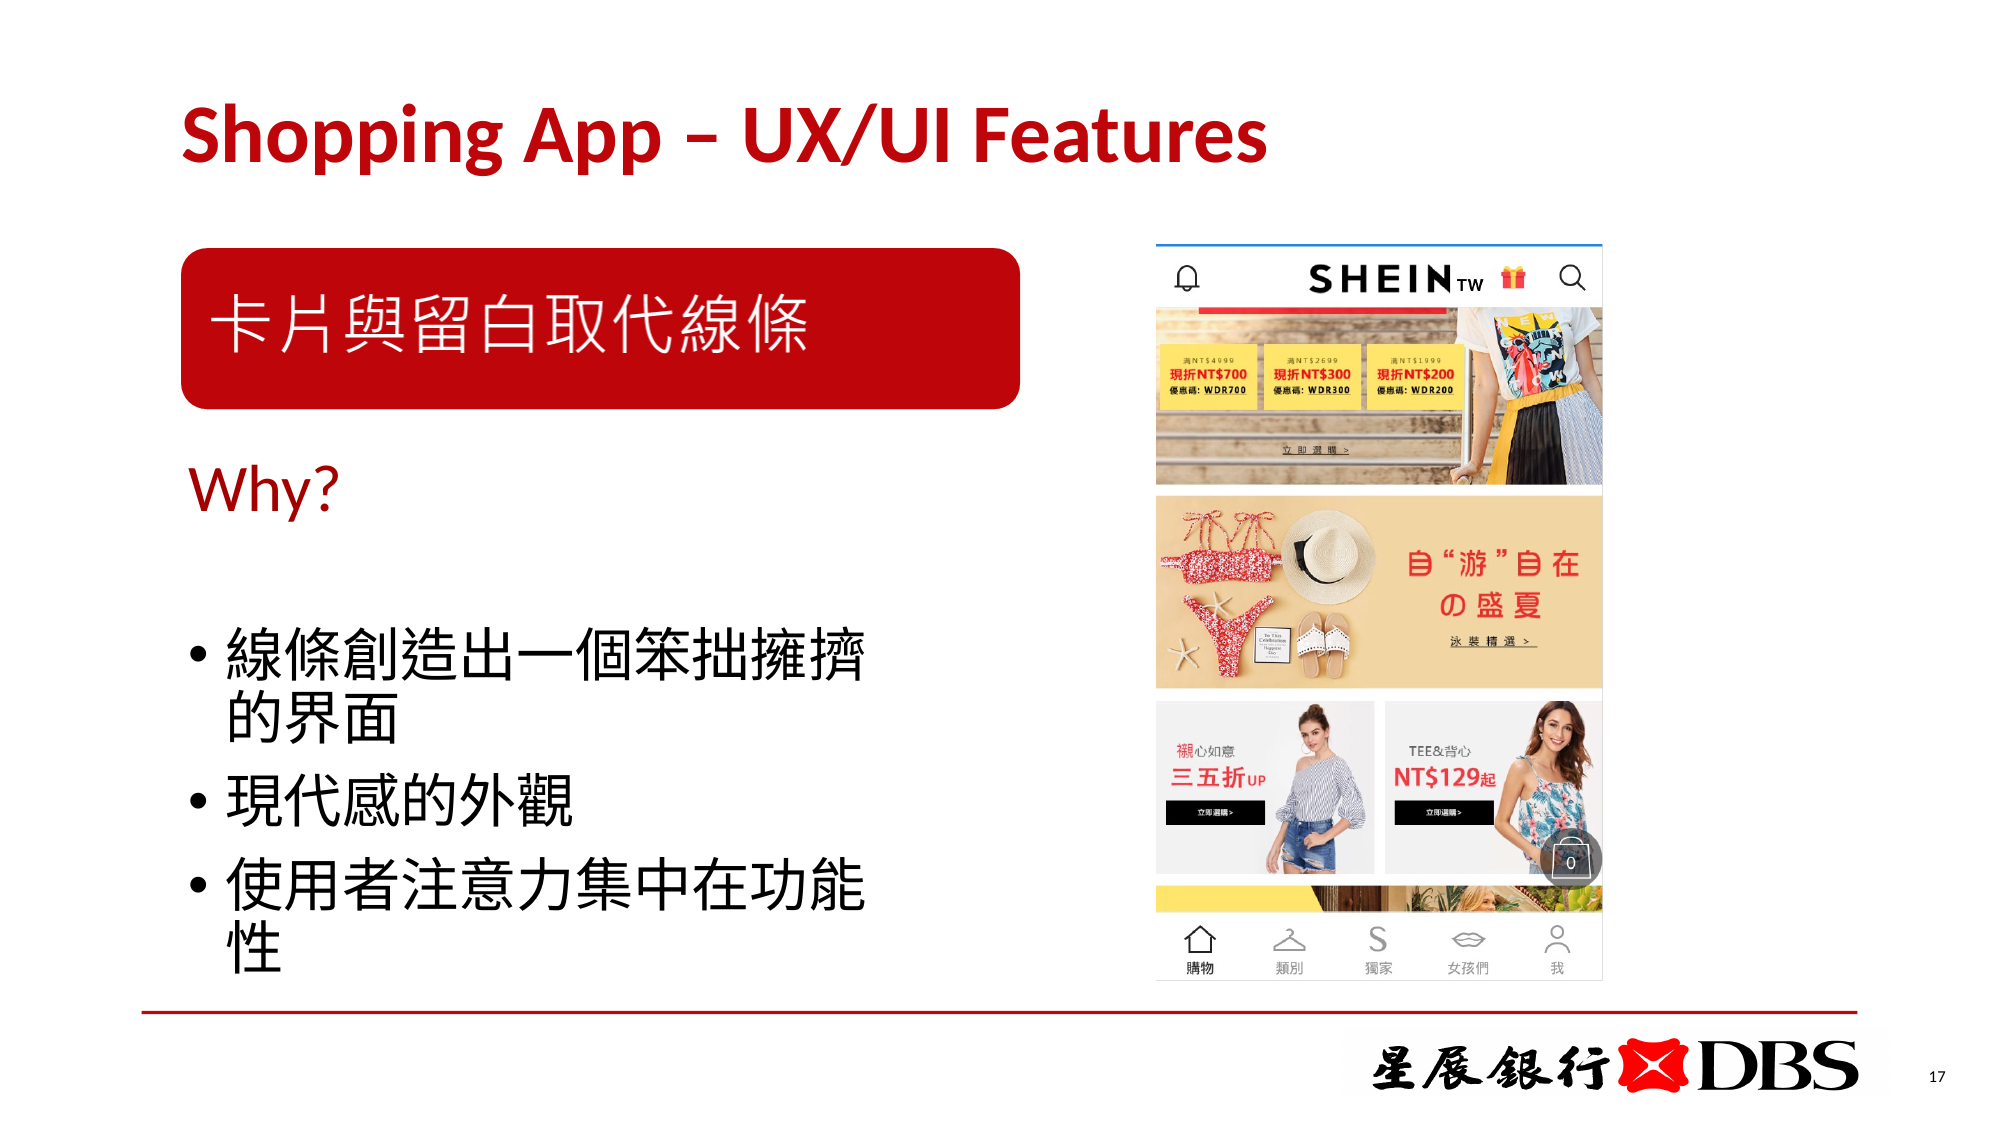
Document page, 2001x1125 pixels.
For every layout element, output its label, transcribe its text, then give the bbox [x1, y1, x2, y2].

picture [1340, 1026, 1891, 1102]
picture [166, 243, 1024, 414]
picture [1156, 243, 1603, 981]
text_box Why? 線條創造出一個笨拙擁擠的界面 現代感的外觀 使用者注意力集中在功能性 [173, 437, 927, 990]
title Shopping App – UX/UI Features [166, 81, 1851, 177]
slide_number 17 [1727, 1044, 1961, 1108]
